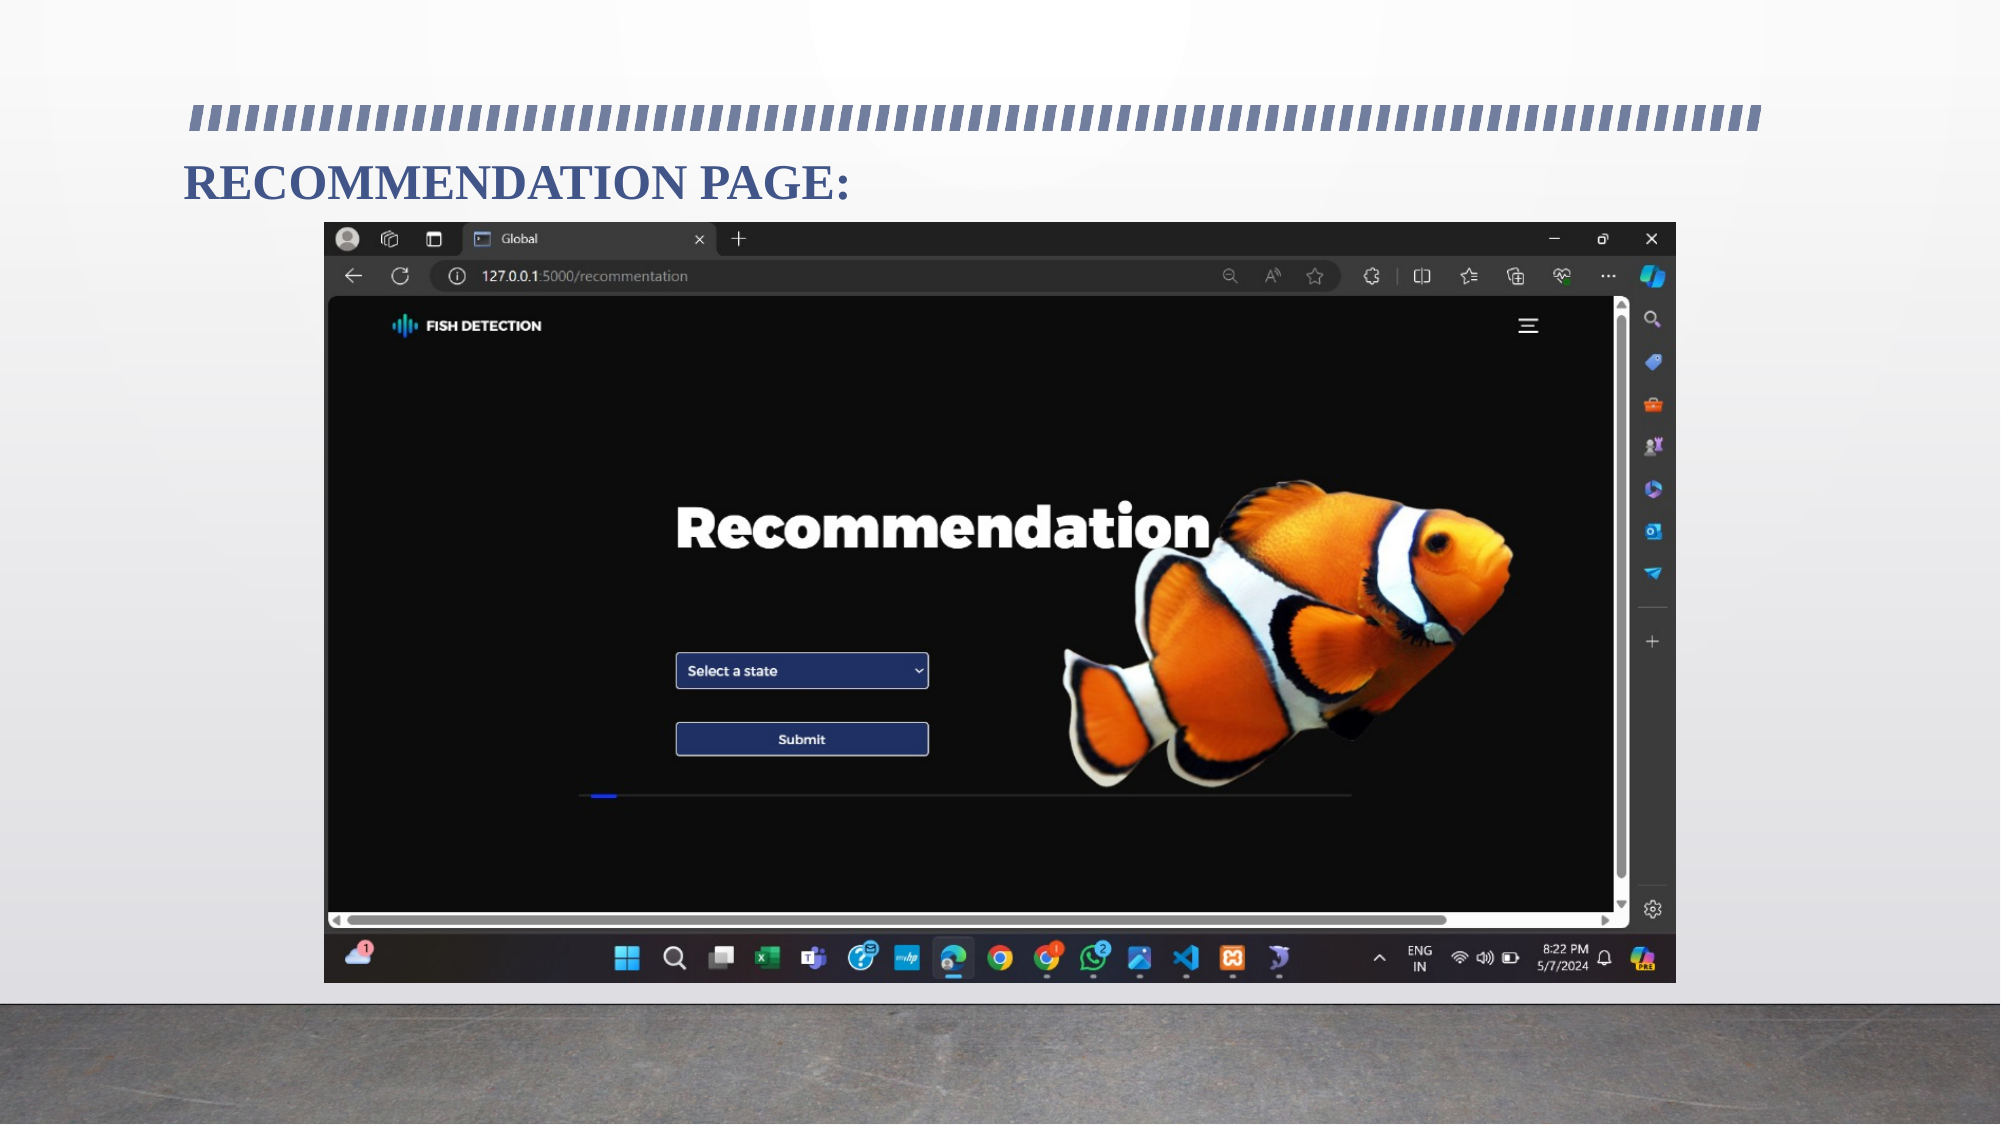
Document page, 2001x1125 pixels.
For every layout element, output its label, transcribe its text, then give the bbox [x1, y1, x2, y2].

text_box RECOMMENDATION PAGE: [168, 112, 1170, 218]
picture [323, 222, 1677, 984]
picture [0, 1004, 2000, 1124]
